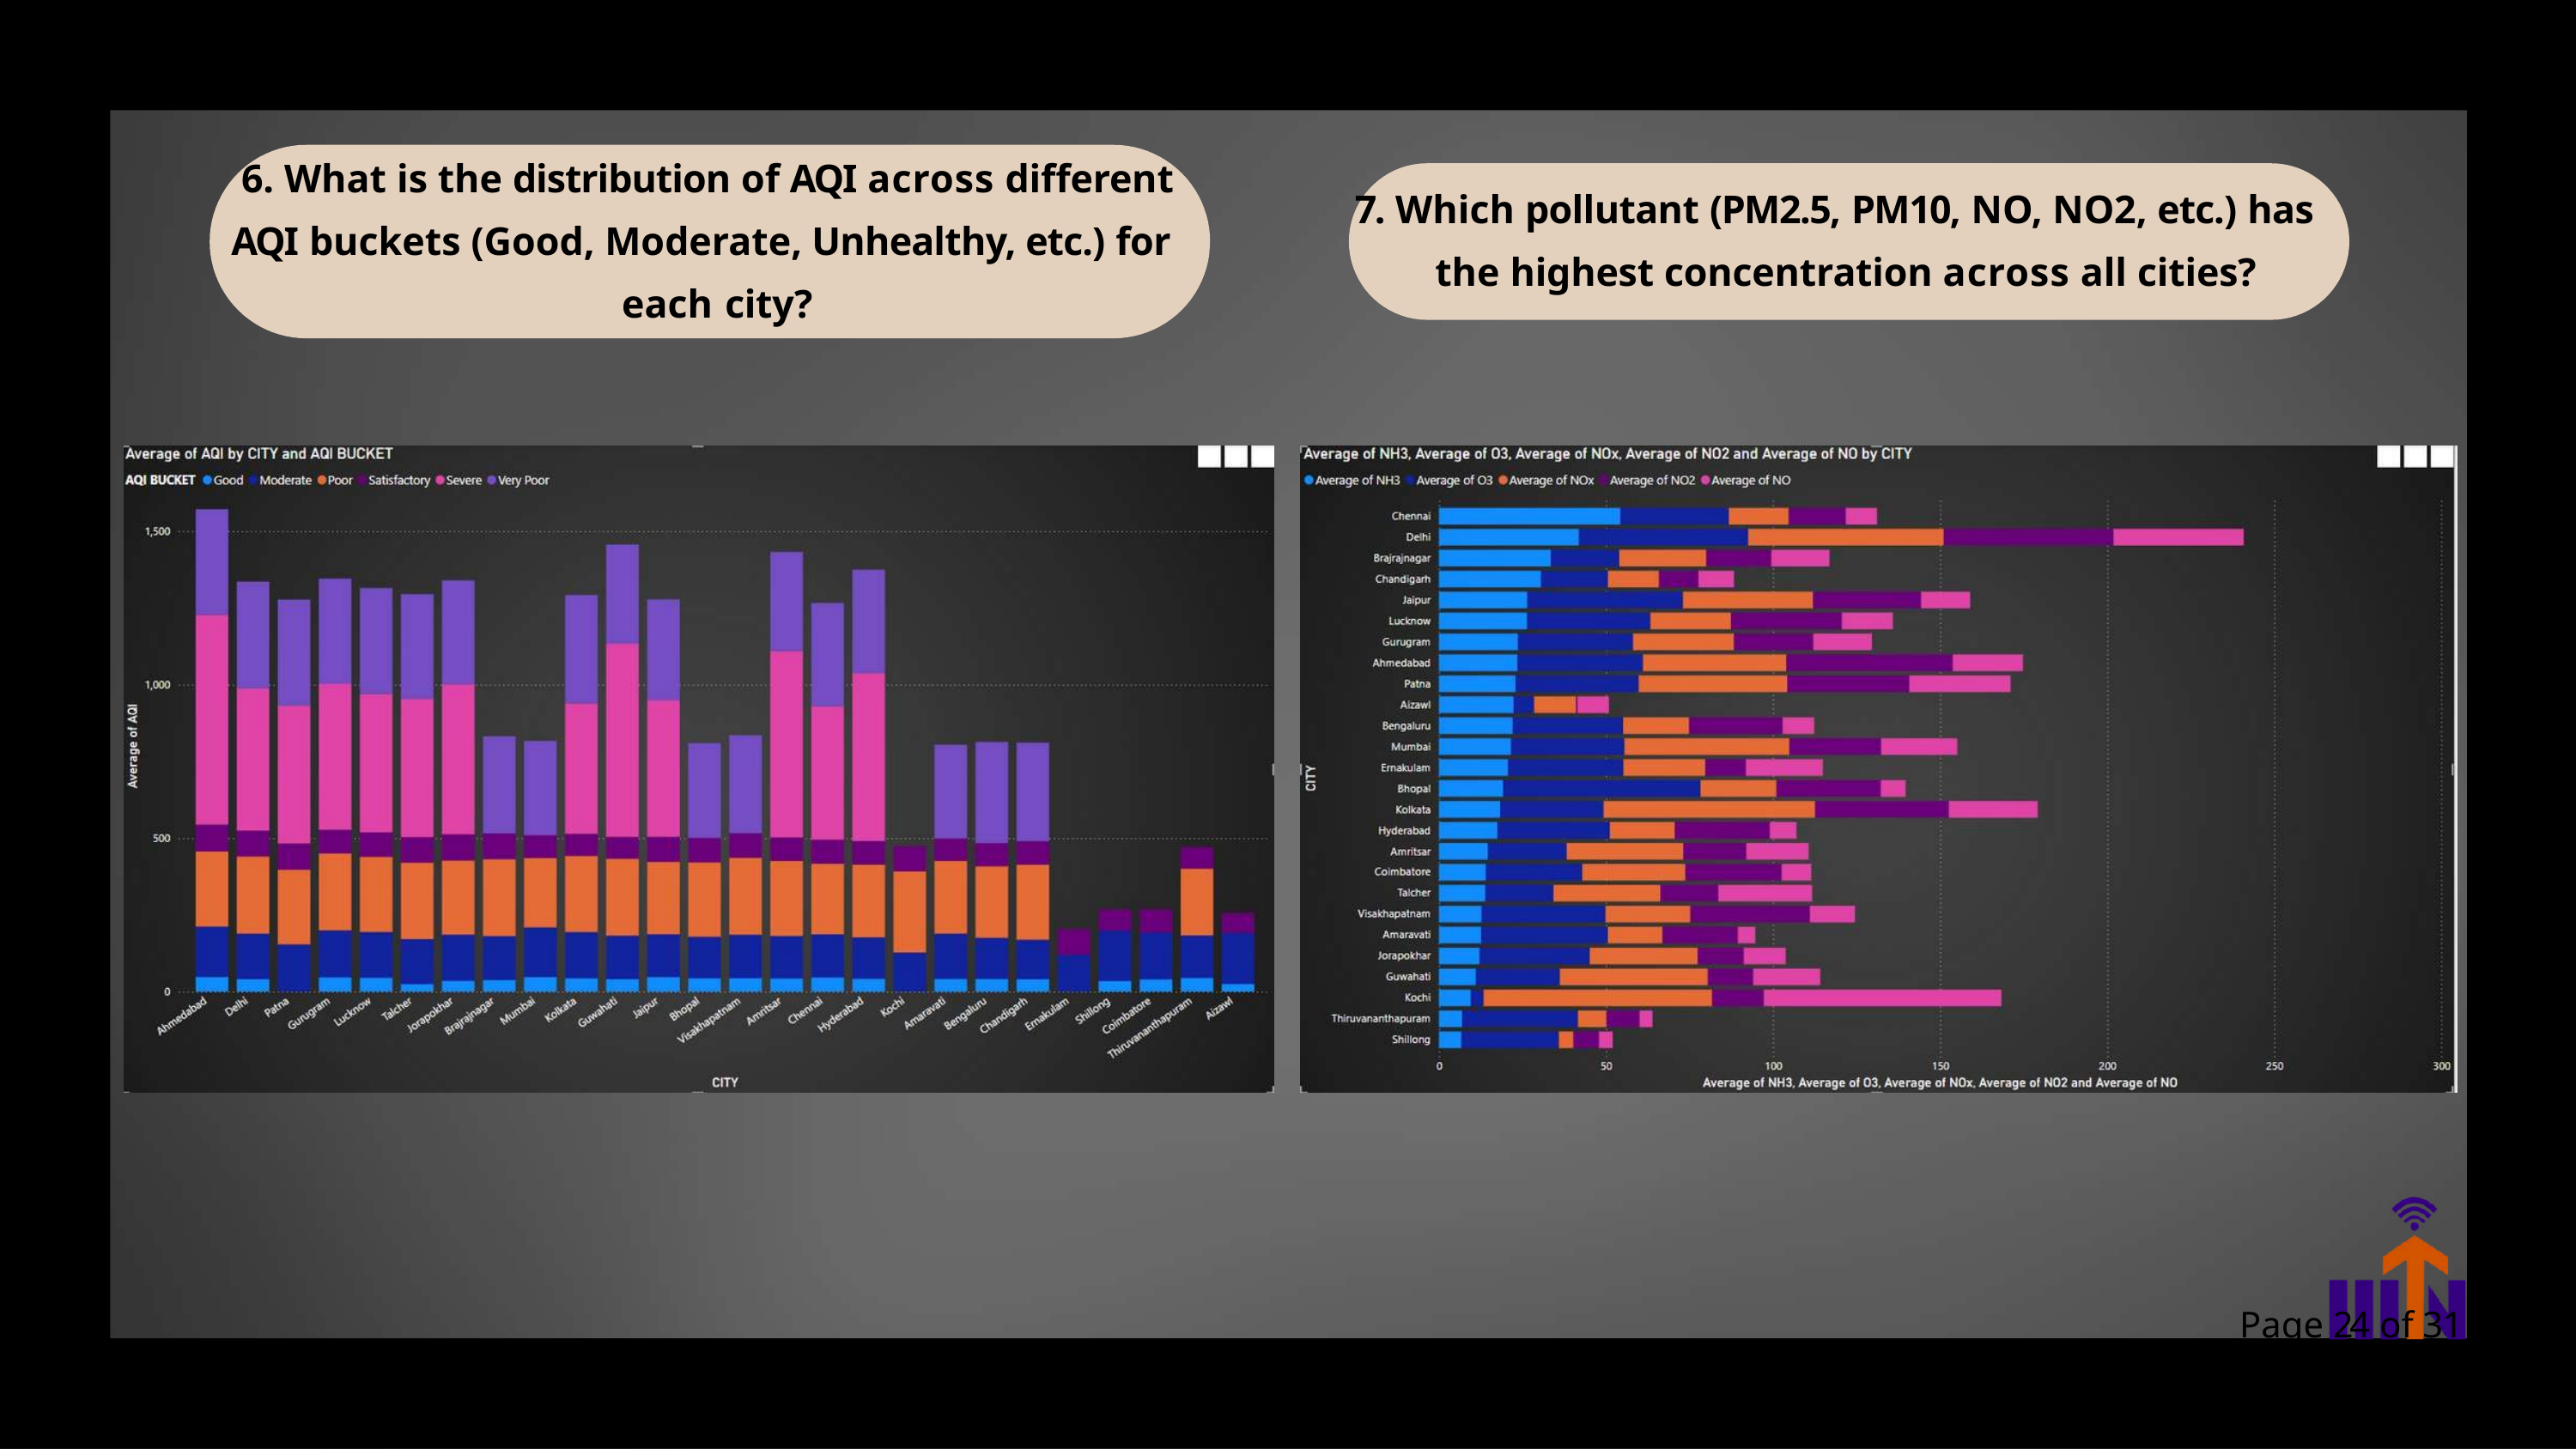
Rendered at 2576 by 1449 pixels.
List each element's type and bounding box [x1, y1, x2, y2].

text_box [124, 446, 2467, 1341]
text_box [0, 0, 2576, 1449]
